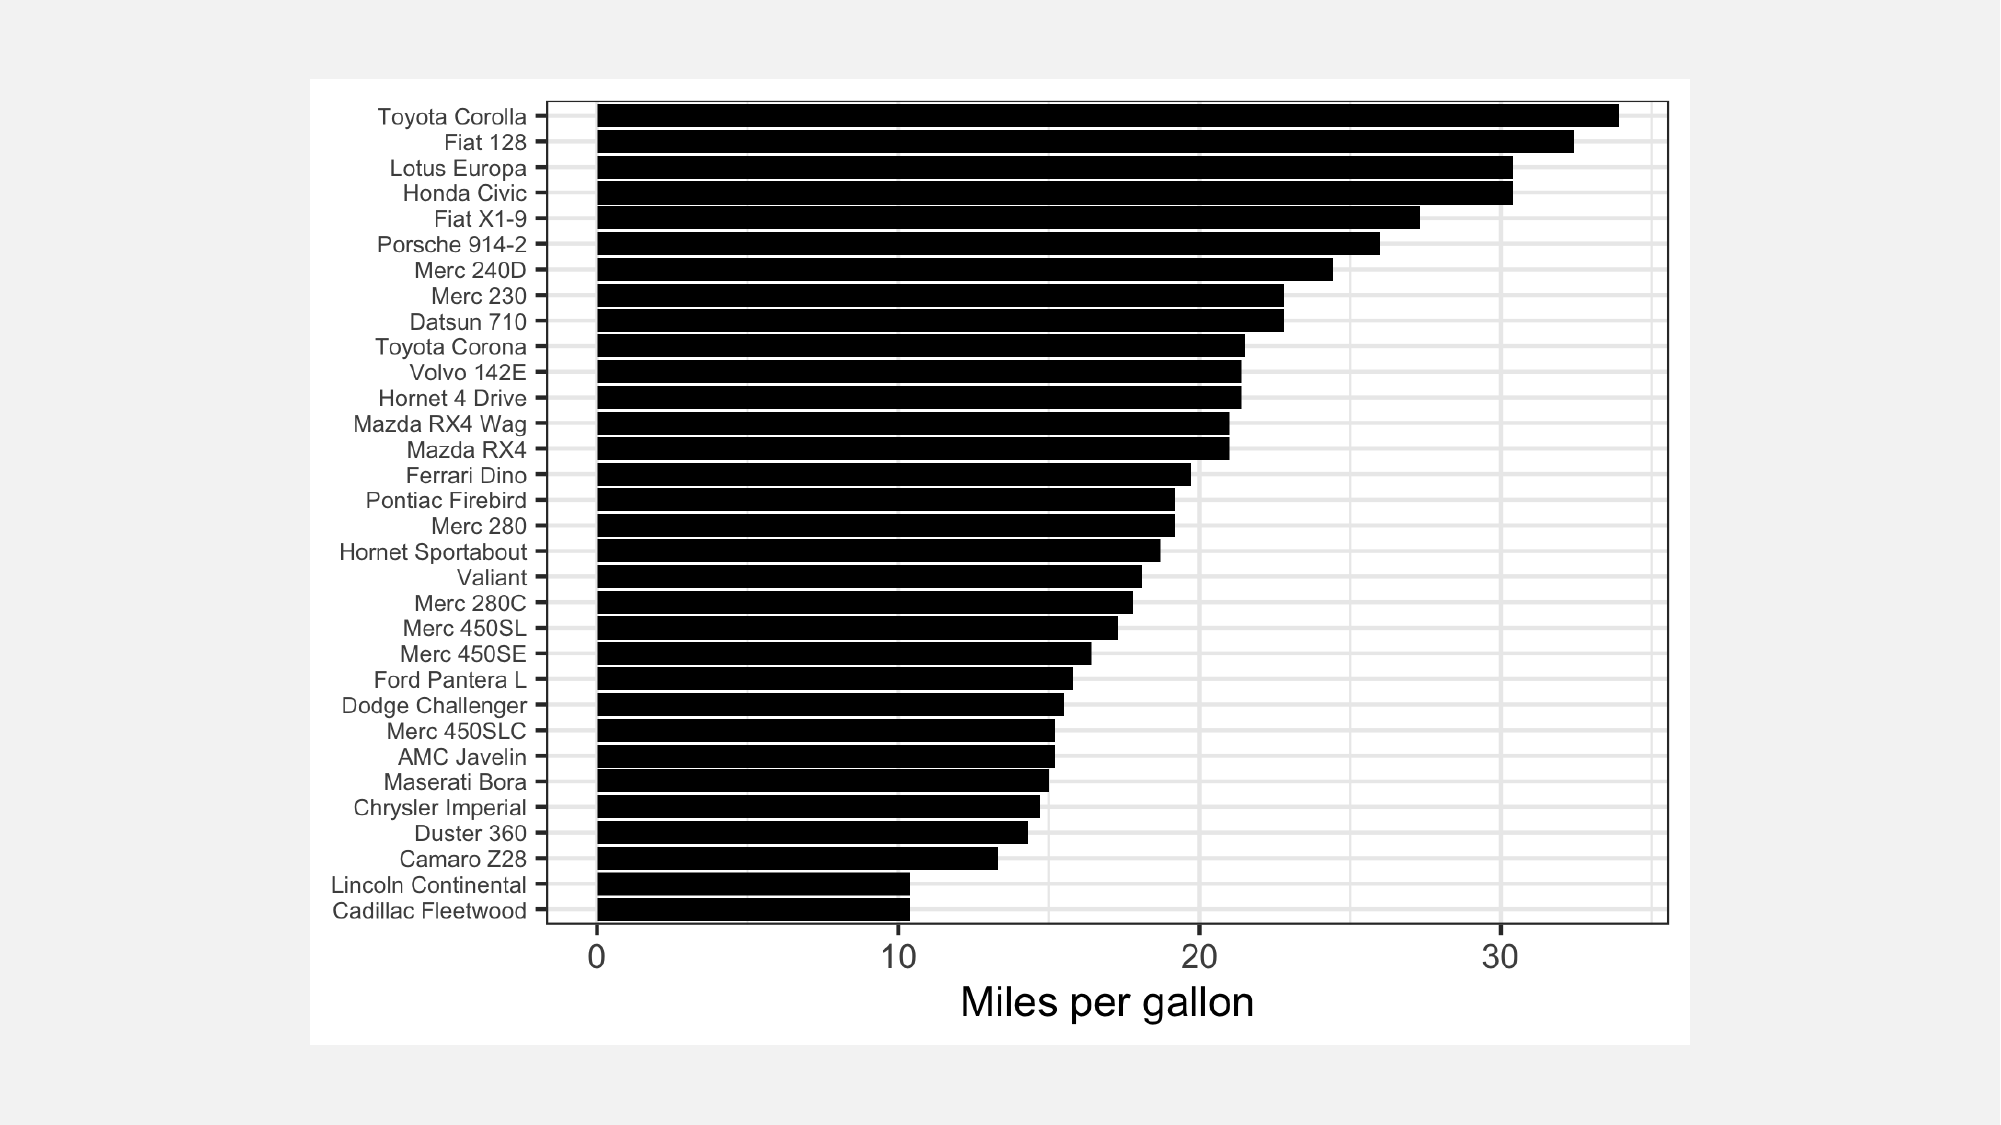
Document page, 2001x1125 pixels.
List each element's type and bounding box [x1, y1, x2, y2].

picture [310, 79, 1690, 1045]
